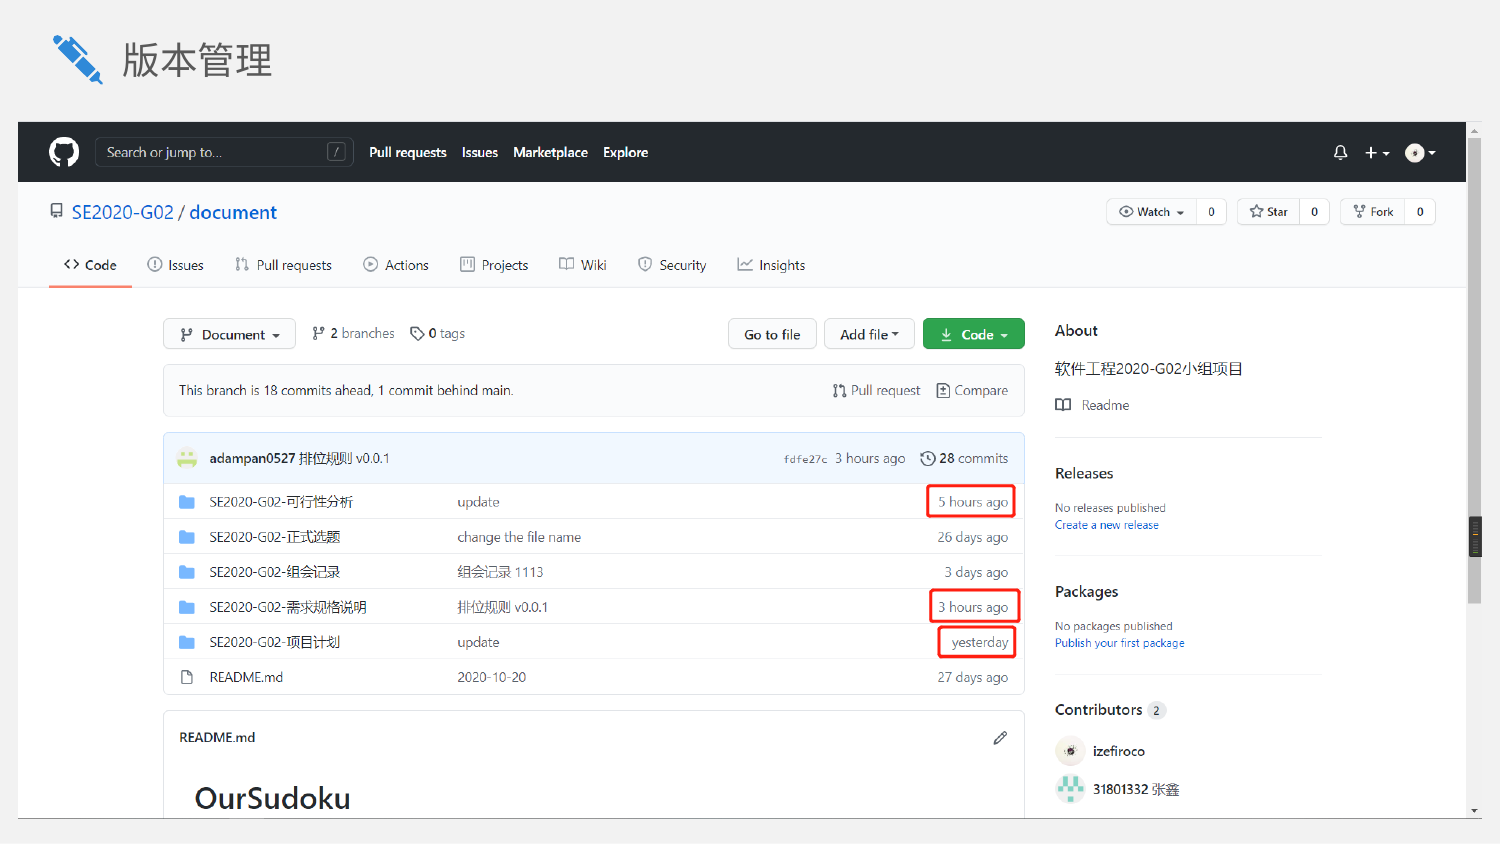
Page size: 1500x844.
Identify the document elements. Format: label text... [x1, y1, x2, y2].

picture [18, 121, 1482, 820]
text_box 版本管理 [122, 28, 1152, 91]
